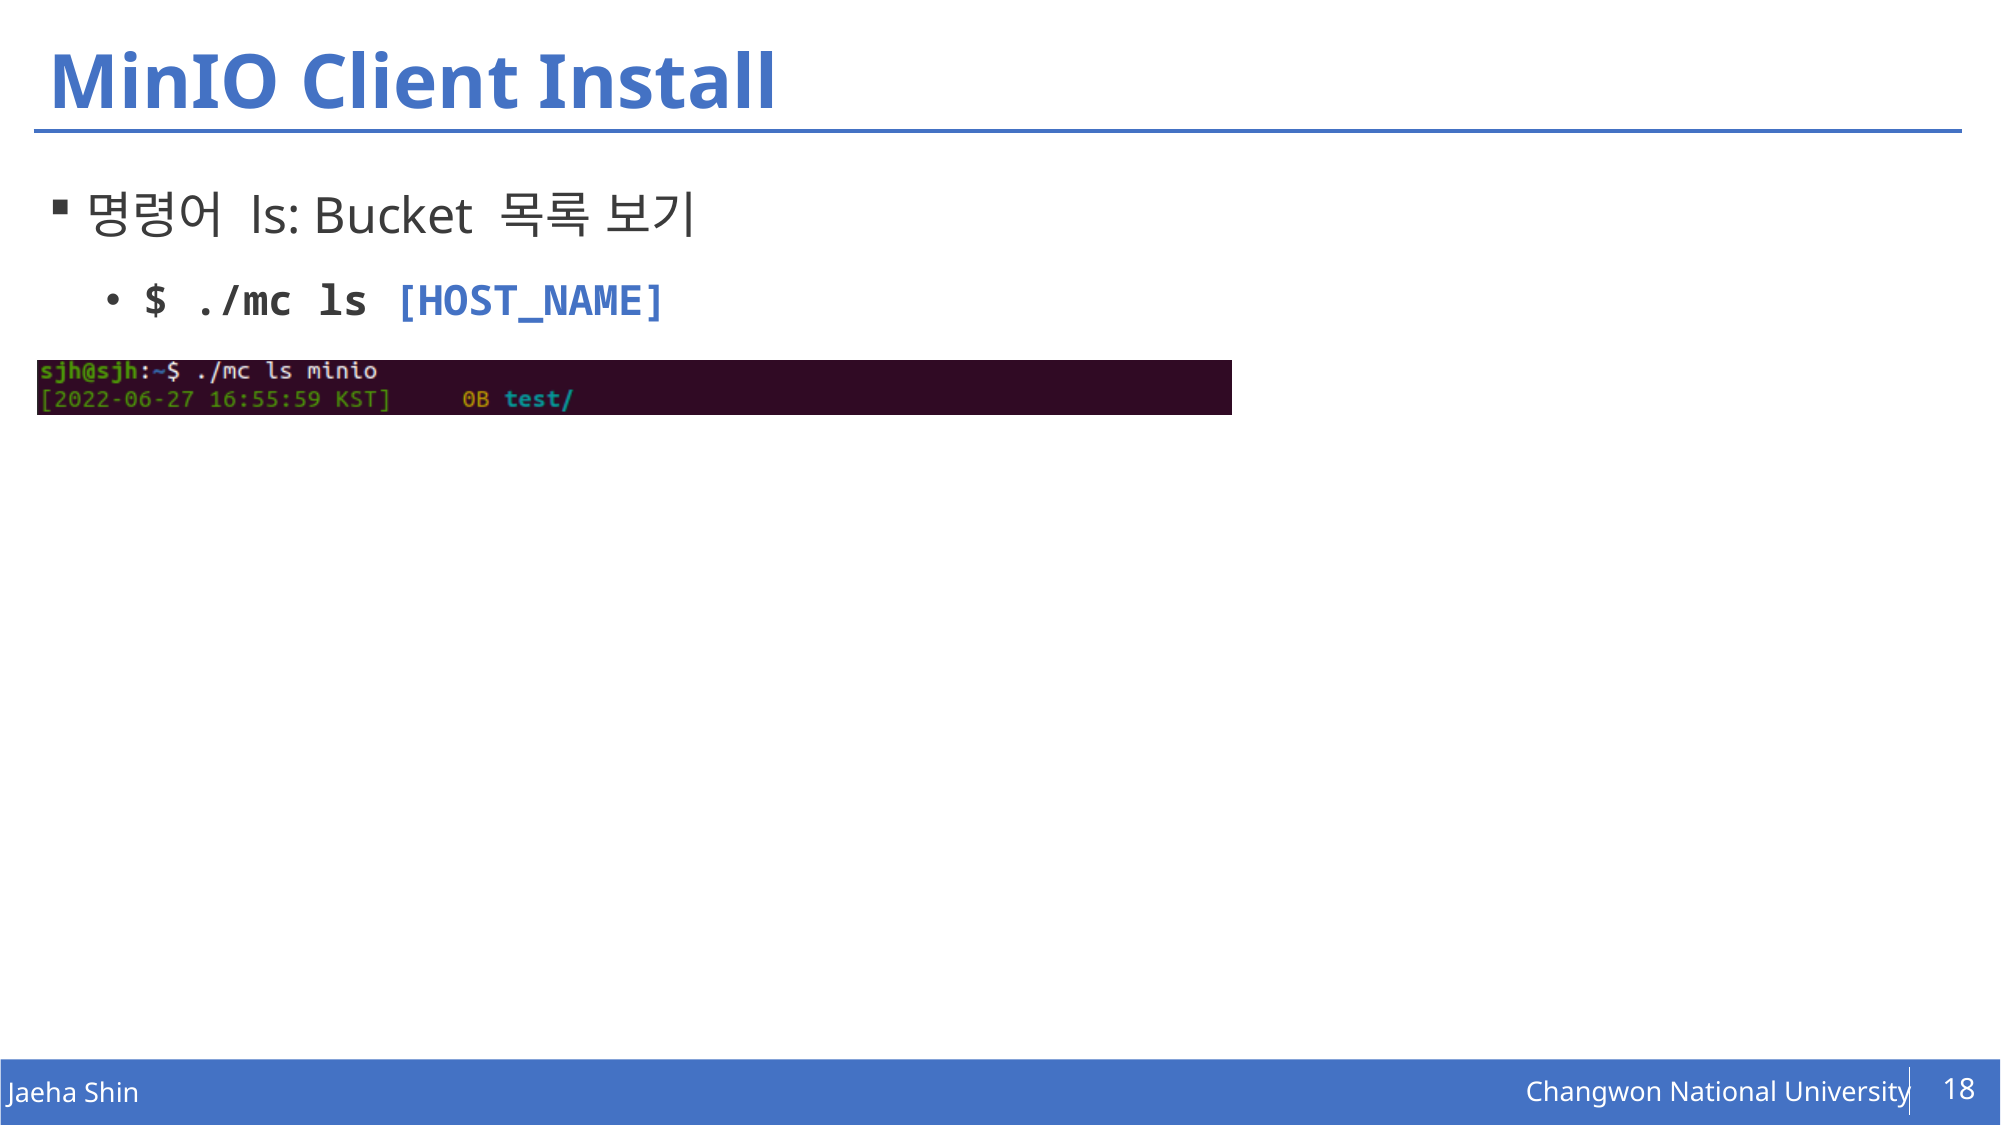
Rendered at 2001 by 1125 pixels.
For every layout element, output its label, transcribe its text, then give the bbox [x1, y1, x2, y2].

list 명령어 ls: Bucket 목록 보기 $ ./mc ls [HOST_NAME] [33, 152, 1963, 997]
slide_number 18 [1922, 1060, 1996, 1121]
title MinIO Client Install [33, 27, 1963, 143]
picture [37, 360, 1232, 415]
